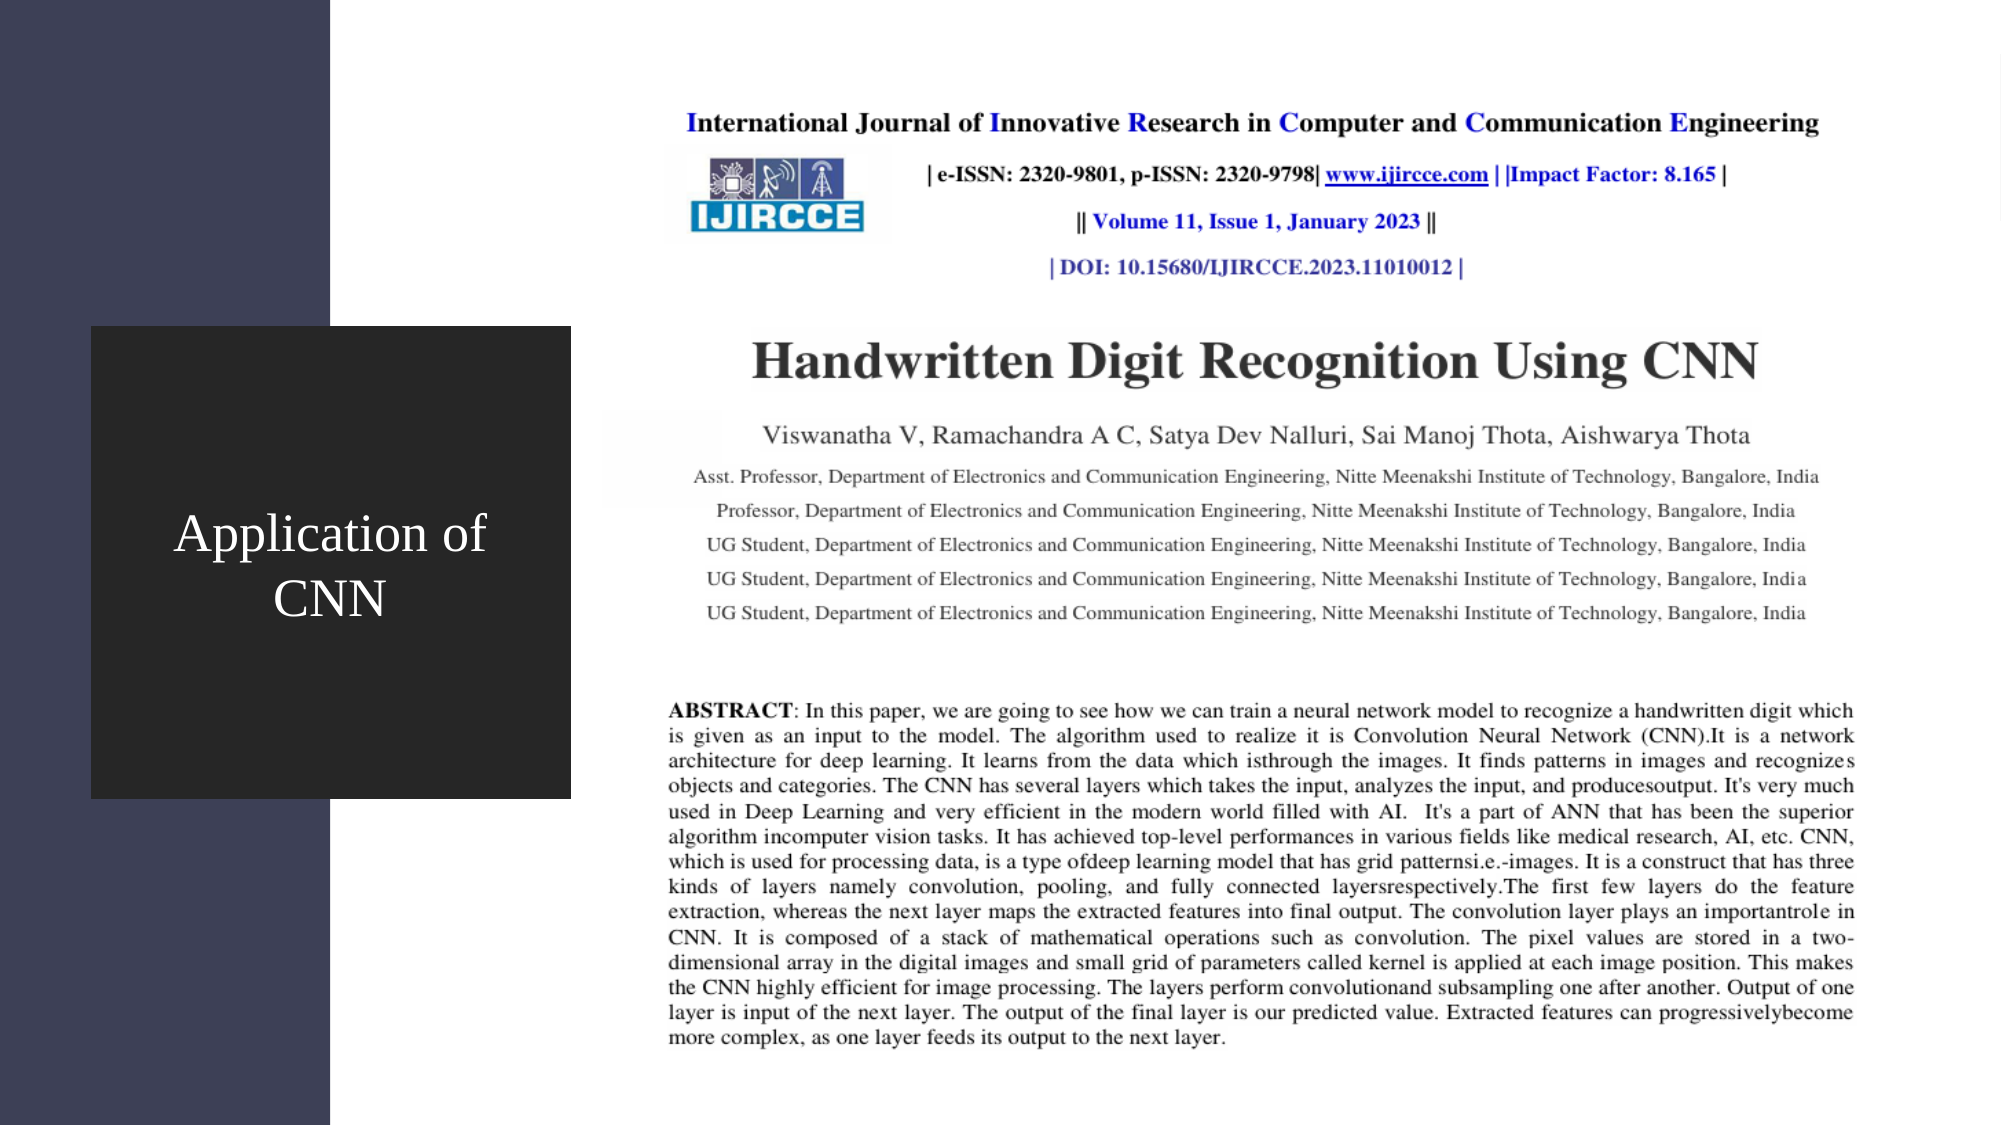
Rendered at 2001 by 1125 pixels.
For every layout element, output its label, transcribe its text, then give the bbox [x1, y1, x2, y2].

text_box [0, 0, 331, 1125]
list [574, 49, 1925, 1052]
text_box [331, 0, 2000, 1125]
title Application of CNN [104, 340, 557, 785]
